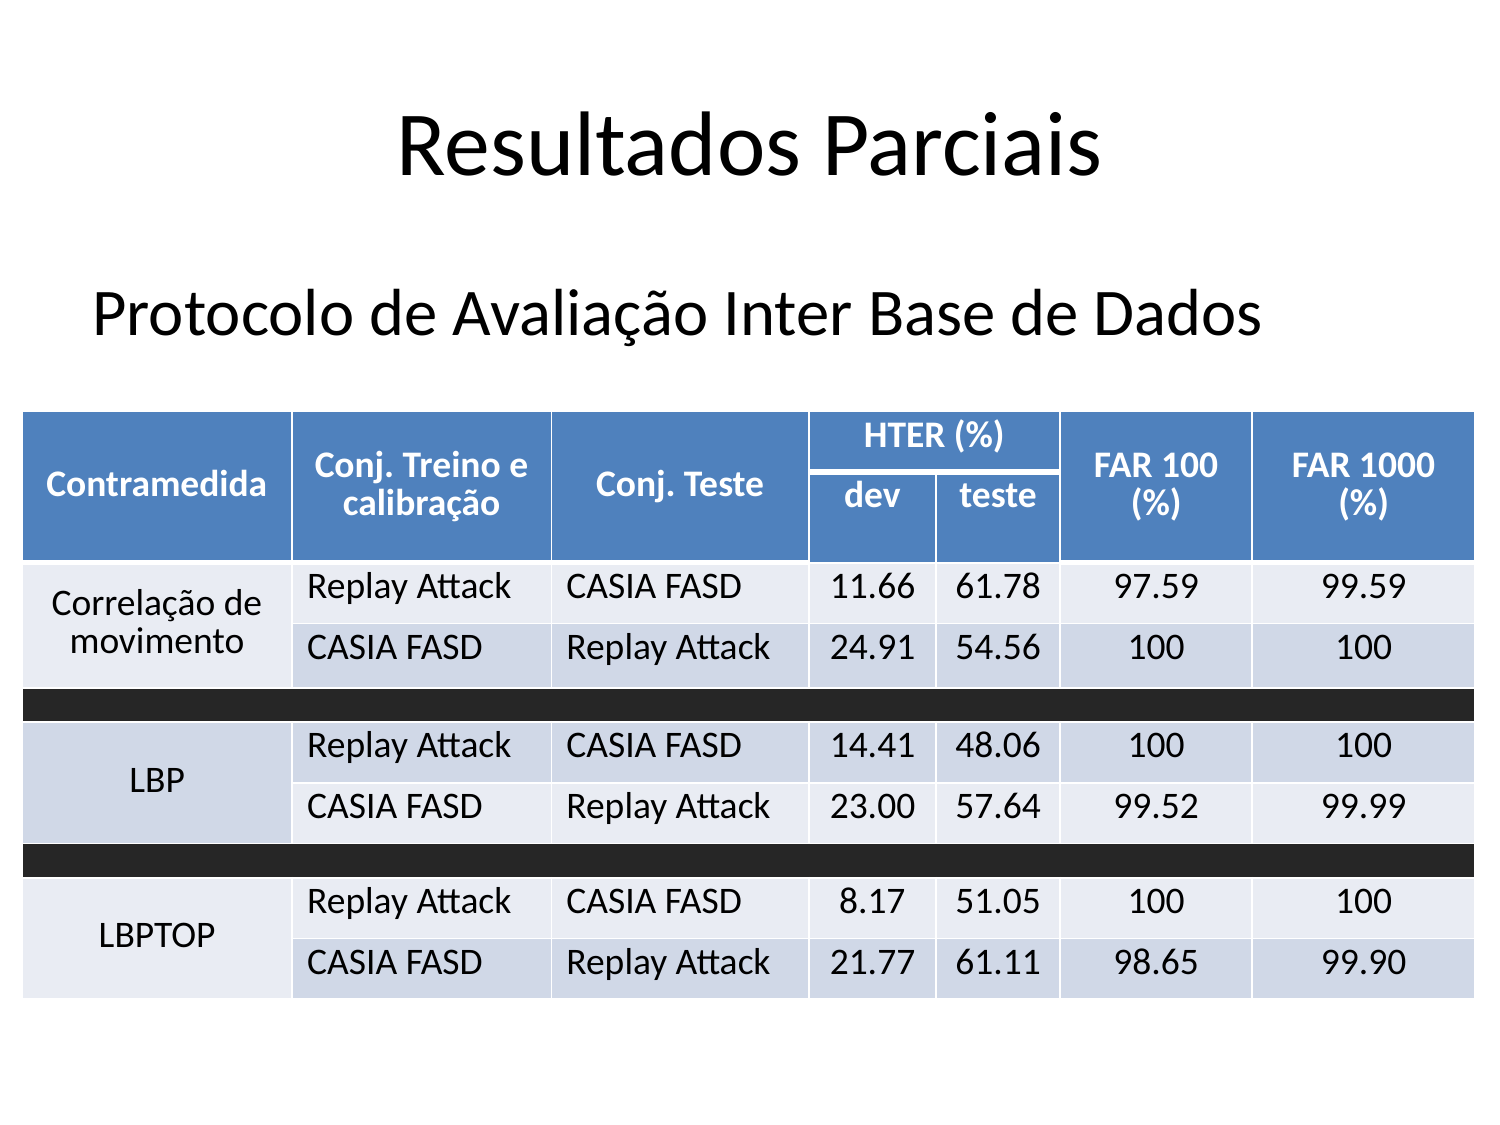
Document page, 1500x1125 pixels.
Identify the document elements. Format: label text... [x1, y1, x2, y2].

table_cell 100 [1061, 879, 1251, 938]
table_cell 61.11 [937, 939, 1059, 998]
table_cell 61.78 [937, 564, 1059, 623]
table_cell CASIA FASD [552, 565, 808, 623]
table_cell 14.41 [810, 723, 935, 782]
table_cell 51.05 [937, 879, 1059, 938]
table_cell 100 [1061, 624, 1251, 687]
table_cell CASIA FASD [552, 879, 808, 938]
table_cell 24.91 [810, 624, 935, 687]
table_cell CASIA FASD [293, 624, 551, 687]
table_cell CASIA FASD [552, 723, 808, 782]
table_cell 54.56 [937, 624, 1059, 687]
table_cell 98.65 [1061, 939, 1251, 998]
table_cell Replay Attack [552, 784, 808, 843]
table_cell Replay Attack [552, 624, 808, 687]
table_cell 8.17 [810, 879, 935, 938]
title Resultados Parciais [75, 45, 1425, 233]
table_cell Replay Attack [552, 939, 808, 998]
table_cell [23, 689, 1474, 721]
table_cell LBP [23, 723, 291, 843]
table_cell 23.00 [810, 784, 935, 843]
table_cell 99.52 [1061, 784, 1251, 843]
table_cell 97.59 [1061, 565, 1251, 623]
table_cell [23, 844, 1474, 877]
table_cell teste [937, 475, 1059, 562]
table_cell CASIA FASD [293, 784, 551, 843]
table_cell 100 [1253, 624, 1474, 687]
table_cell 100 [1253, 723, 1474, 782]
table_cell Replay Attack [293, 879, 551, 938]
table_cell LBPTOP [23, 879, 291, 998]
table_cell CASIA FASD [293, 939, 551, 998]
table_header Contramedida [23, 412, 291, 560]
table_cell 100 [1253, 879, 1474, 938]
table_cell 100 [1061, 723, 1251, 782]
table_cell 57.64 [937, 784, 1059, 843]
list Protocolo de Avaliação Inter Base de Dados [77, 1000, 1428, 1004]
table_cell 11.66 [810, 564, 935, 623]
table_header Conj. Treino e calibração [293, 412, 551, 560]
table_header HTER (%) [810, 412, 1059, 469]
table_header FAR 1000 (%) [1253, 412, 1474, 560]
table_cell 48.06 [937, 723, 1059, 782]
list Protocolo de Avaliação Inter Base de Dados [77, 260, 1428, 410]
table_cell Correlação de movimento [23, 565, 291, 687]
table_cell 21.77 [810, 939, 935, 998]
table_cell 99.59 [1253, 565, 1474, 623]
table_cell 99.99 [1253, 784, 1474, 843]
table_header FAR 100 (%) [1061, 412, 1251, 560]
table_cell Replay Attack [293, 723, 551, 782]
table_cell dev [810, 475, 935, 562]
table_cell 99.90 [1253, 939, 1474, 998]
table_header Conj. Teste [552, 412, 808, 560]
table_cell Replay Attack [293, 565, 551, 623]
